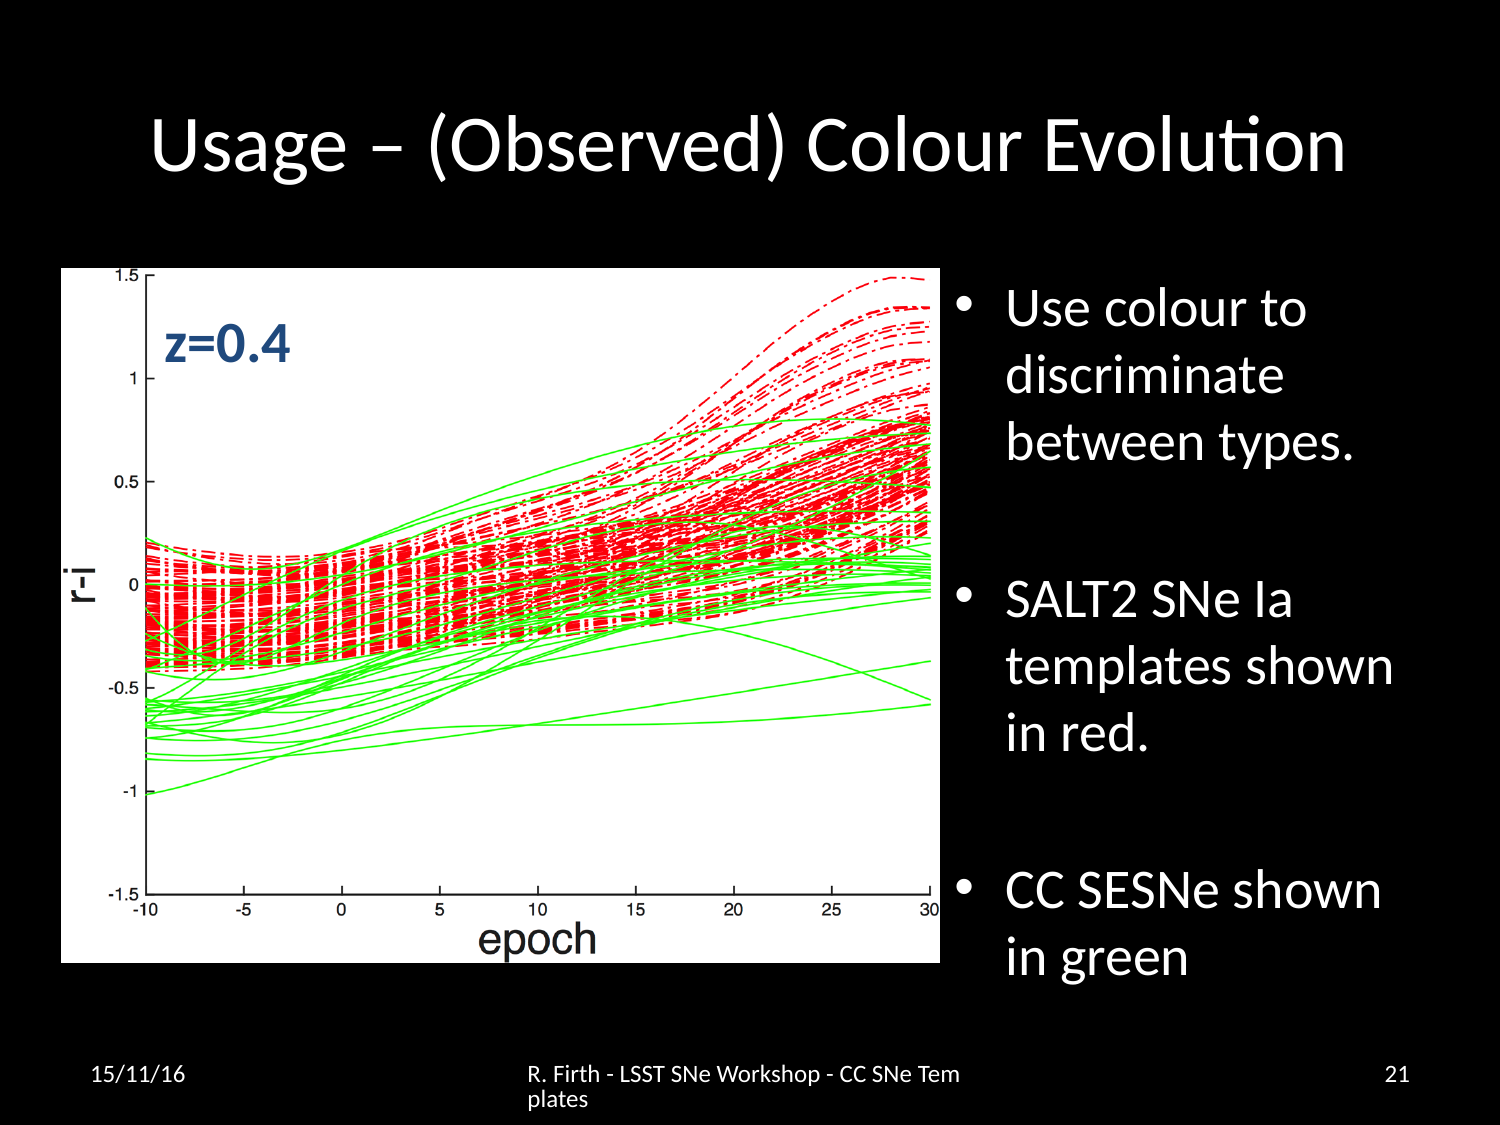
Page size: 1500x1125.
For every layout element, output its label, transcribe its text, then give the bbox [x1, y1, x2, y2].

list Use colour to discriminate between types. SALT2 SNe Ia templates shown in red. CC SESNe shown in green [939, 262, 1425, 1005]
slide_number 20 [1074, 1042, 1425, 1103]
title Usage – (Observed) Colour Evolution [75, 45, 1425, 233]
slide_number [75, 1042, 425, 1103]
picture [61, 268, 940, 963]
footer R. Firth - LSST SNe Workshop - CC SNe Templates [512, 1042, 988, 1103]
